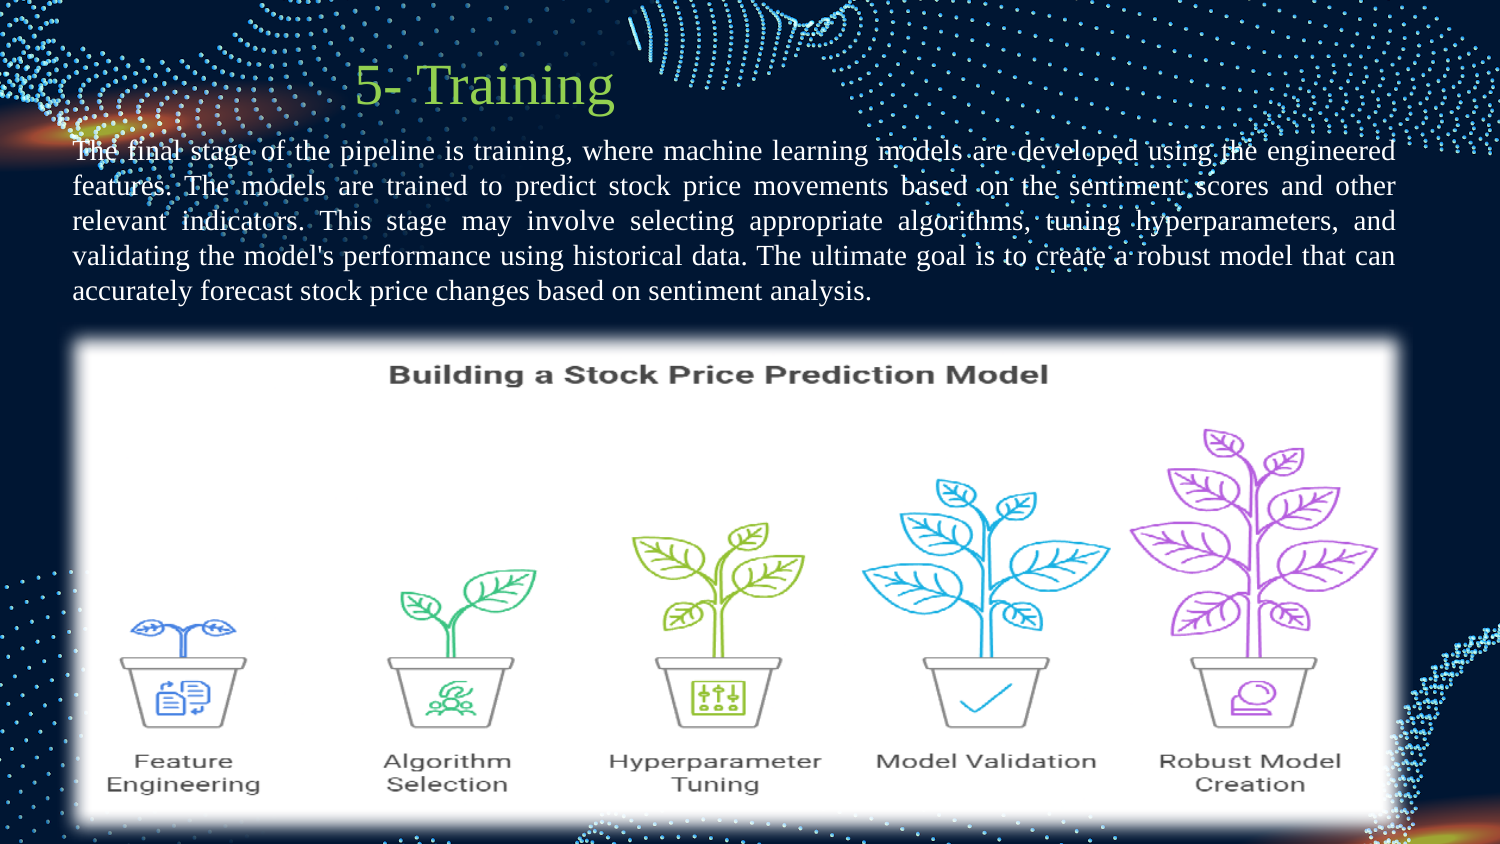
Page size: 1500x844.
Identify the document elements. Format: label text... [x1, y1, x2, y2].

text_box 5- Training [294, 38, 675, 124]
text_box The final stage of the pipeline is training, where machine learning models are developed using the engineered features. The models are trained to predict stock price movements based on the sentiment scores and other relevant indicators. This stage may involve selecting appropriate algorithms, tuning hyperparameters, and validating the model's performance using historical data. The ultimate goal is to create a robust model that can accurately forecast stock price changes based on sentiment analysis. [57, 124, 1413, 314]
picture [0, 0, 1500, 844]
